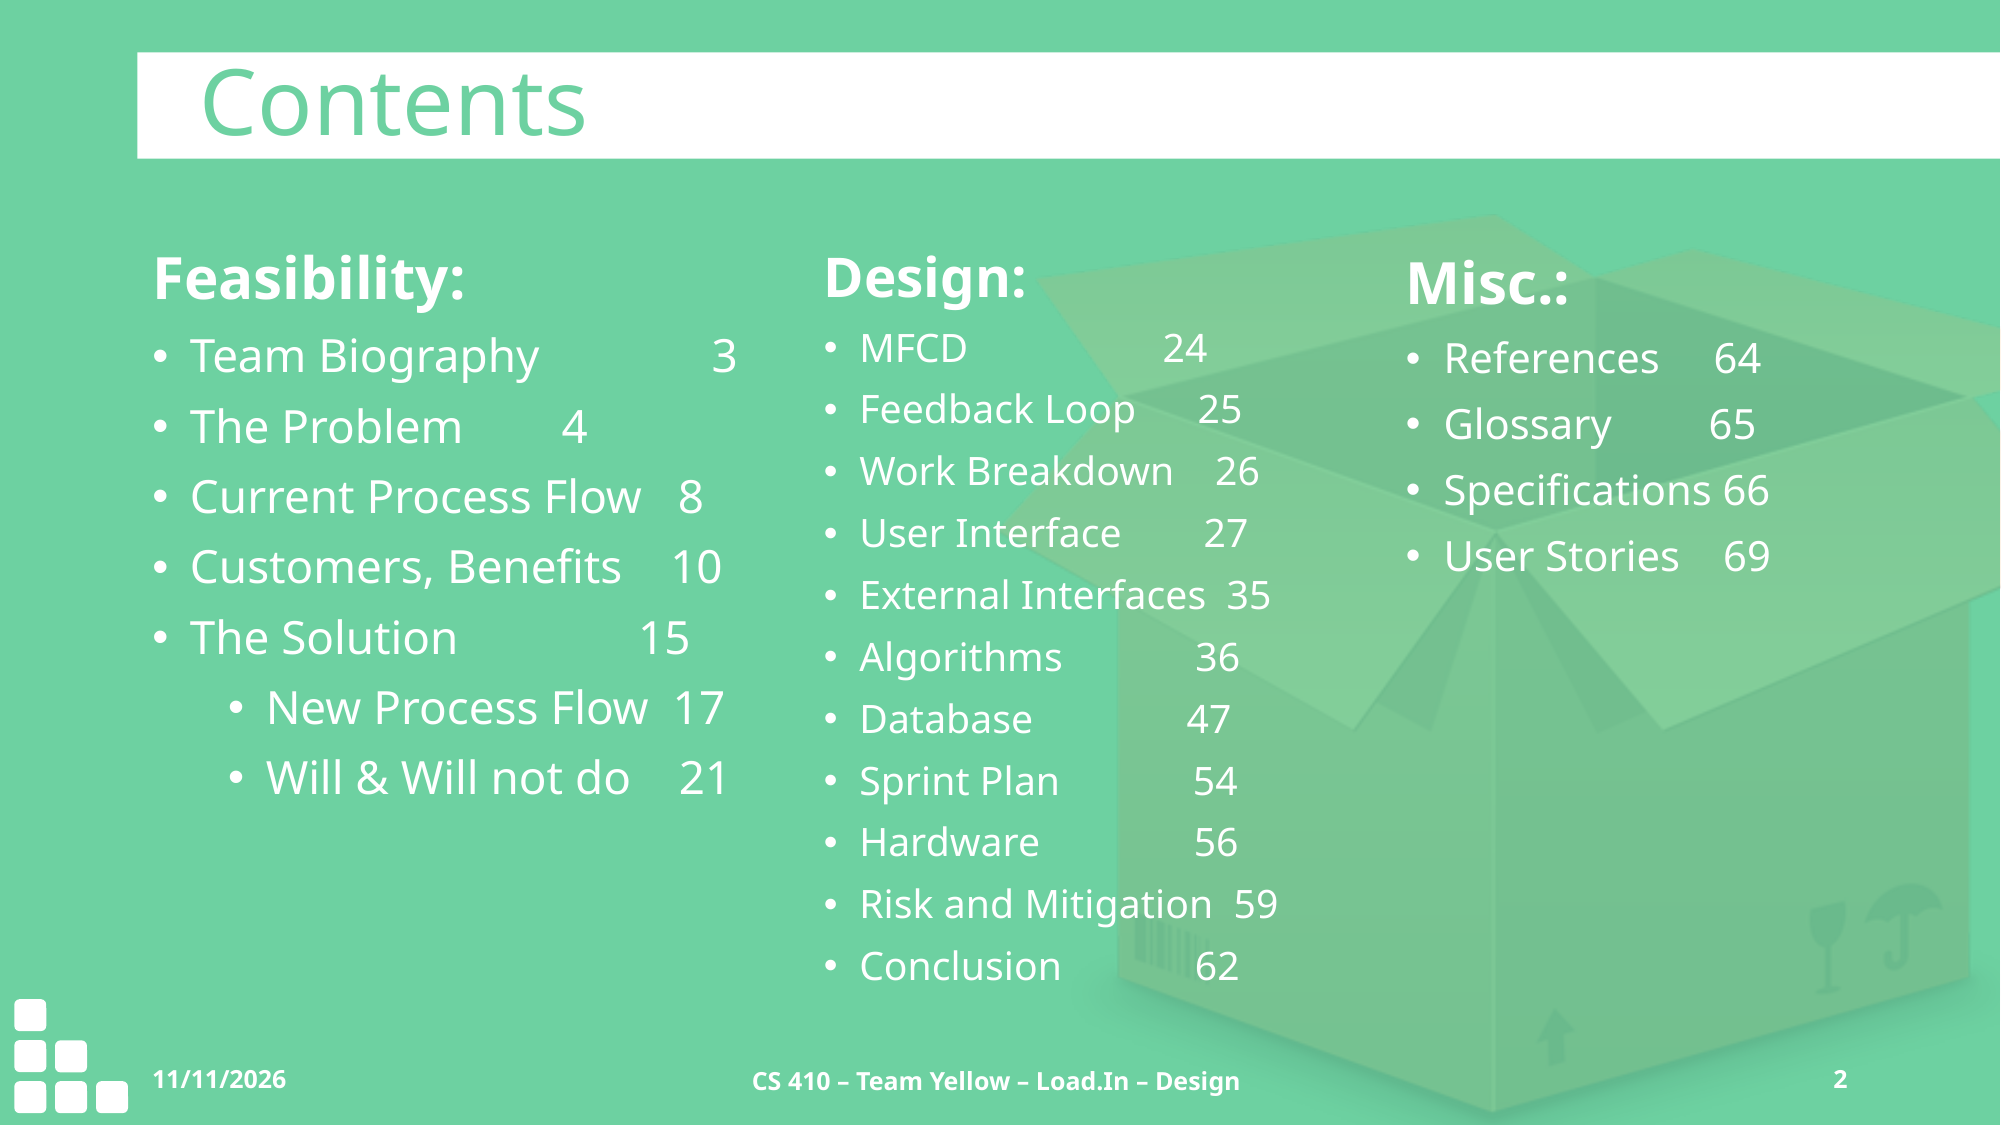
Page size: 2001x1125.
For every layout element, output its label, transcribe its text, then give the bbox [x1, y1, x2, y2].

text_box Design: MFCD 24 Feedback Loop 25 Work Breakdown 26 User Interface 27 External Interfaces 35 Algorithms 36 Database 47 Sprint Plan 54 Hardware 56 Risk and Mitigation 59 Conclusion 62 [809, 242, 1329, 1002]
text_box CS 410 – Team Yellow – Load.In – Design [662, 1035, 1338, 1125]
text_box 12/3/2020 [137, 1035, 588, 1125]
text_box 2 [1412, 1035, 1863, 1125]
text_box Contents [137, 52, 2000, 159]
text_box Feasibility: Team Biography 3 The Problem 4 Current Process Flow 8 Customers, Benefits 10 The Solution 15 New Process Flow 17 Will & Will not do 21 [137, 242, 809, 1002]
text_box Misc.: References 64 Glossary 65 Specifications 66 User Stories 69 [1390, 246, 1946, 1006]
